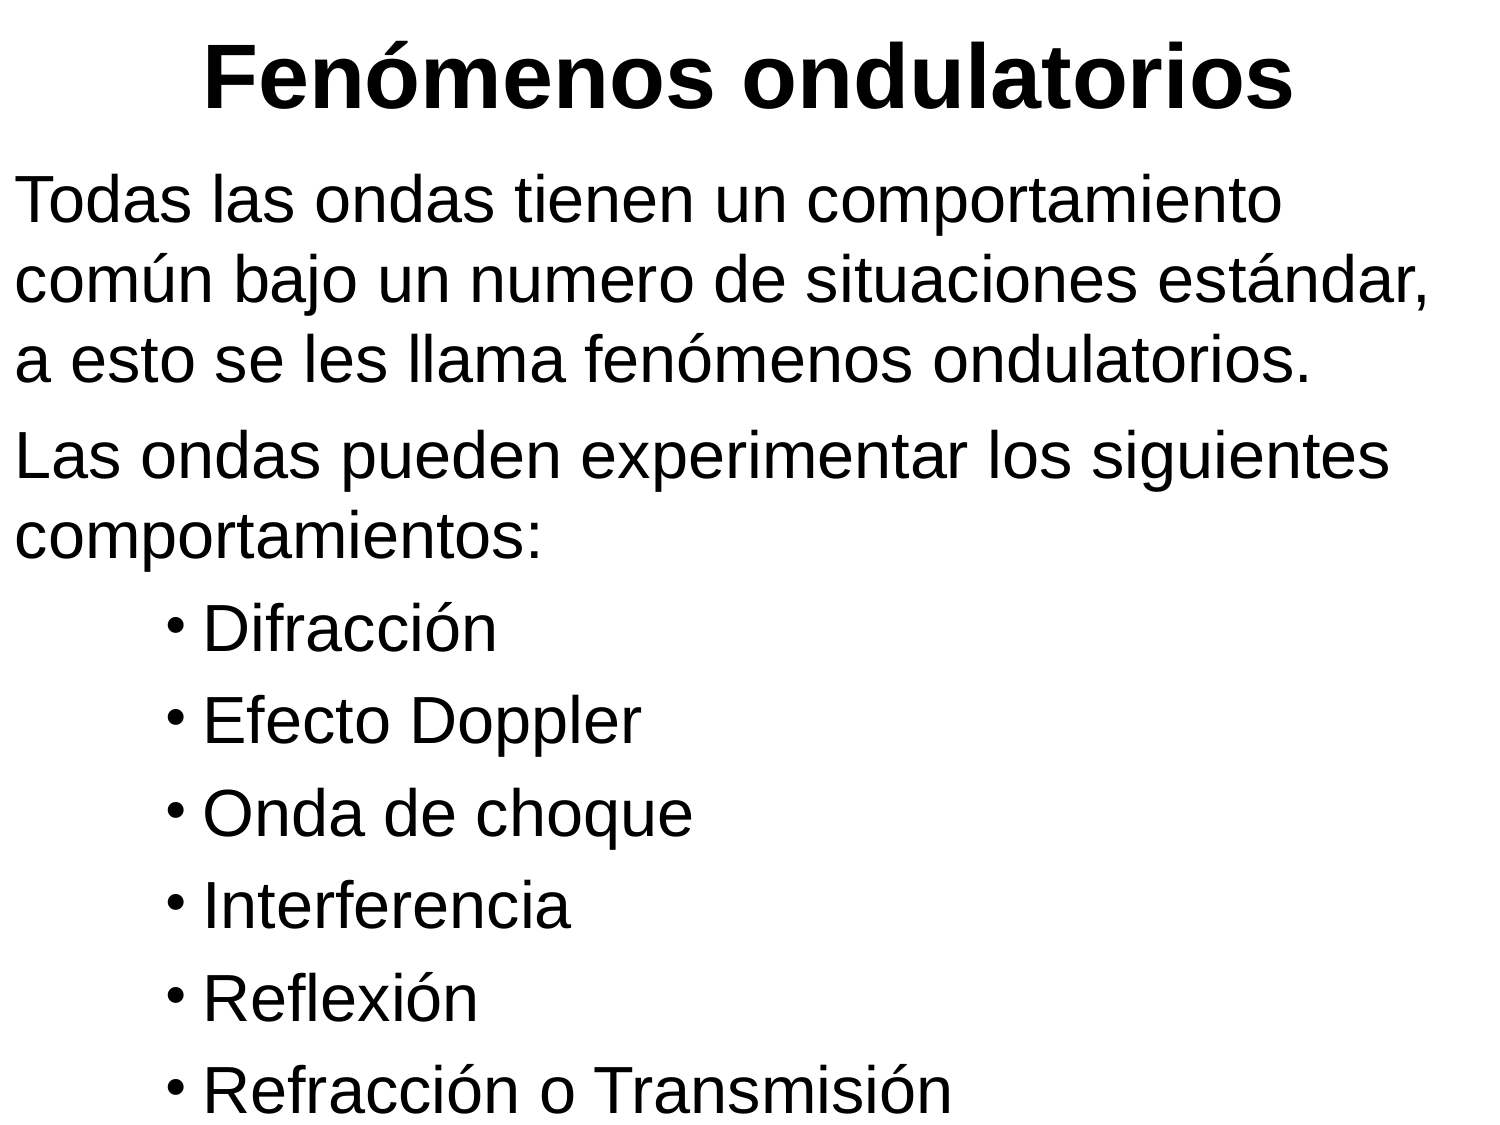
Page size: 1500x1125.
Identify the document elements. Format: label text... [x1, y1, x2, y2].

text_box Fenómenos ondulatorios [0, 0, 1500, 147]
text_box Todas las ondas tienen un comportamiento común bajo un numero de situaciones estándar, a esto se les llama fenómenos ondulatorios. Las ondas pueden experimentar los siguientes comportamientos: Difracción Efecto Doppler Onda de choque Interferencia Reflexión Refracción o Transmisión [0, 147, 1500, 1124]
